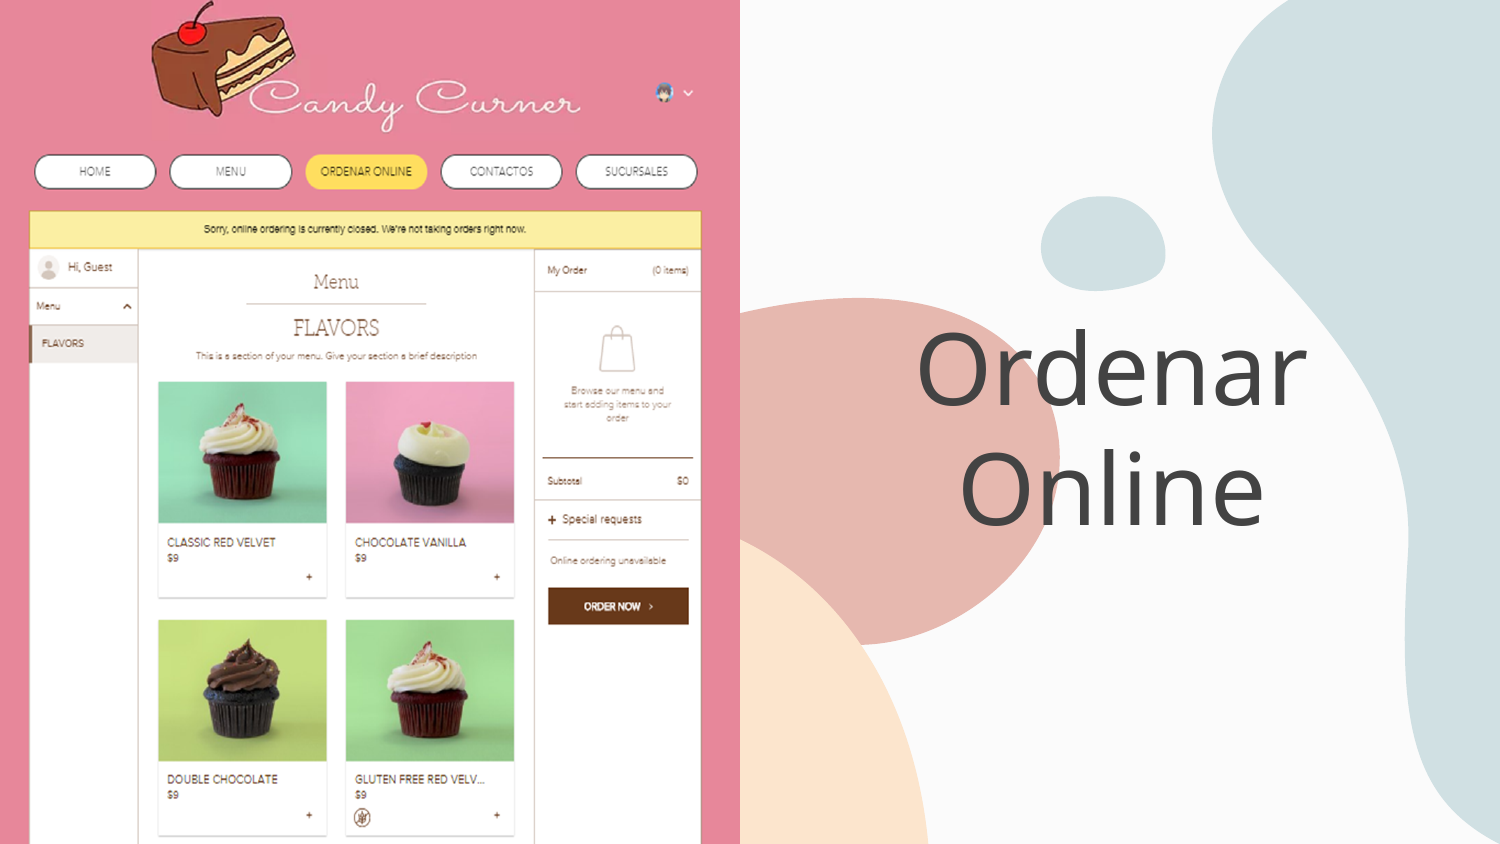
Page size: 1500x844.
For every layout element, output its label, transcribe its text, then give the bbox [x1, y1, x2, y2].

picture [0, 0, 740, 844]
text_box Ordenar Online [848, 290, 1375, 553]
